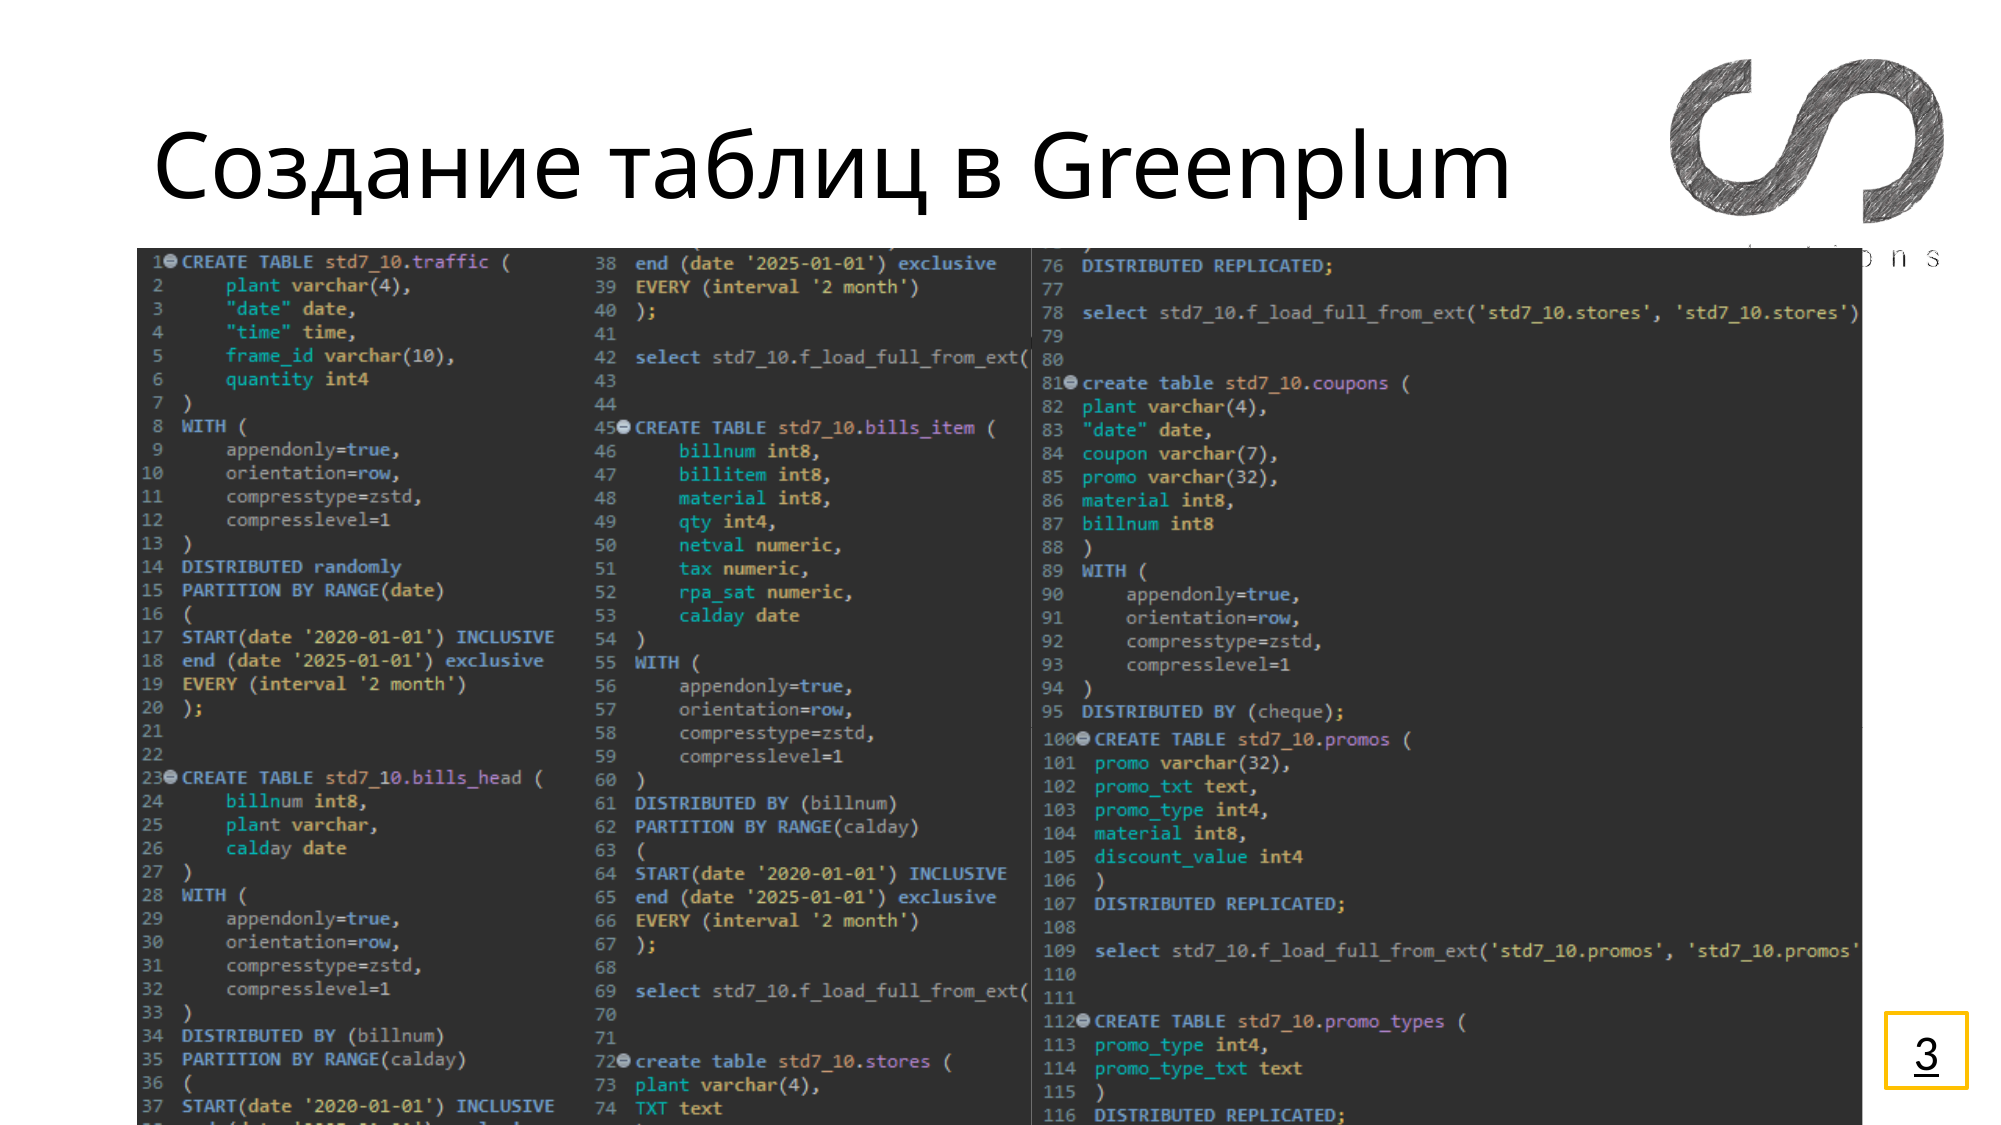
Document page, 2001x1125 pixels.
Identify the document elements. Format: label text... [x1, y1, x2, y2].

text_box 3 [1885, 1013, 1967, 1088]
title Создание таблиц в Greenplum [137, 59, 1670, 248]
picture [137, 59, 1944, 1125]
